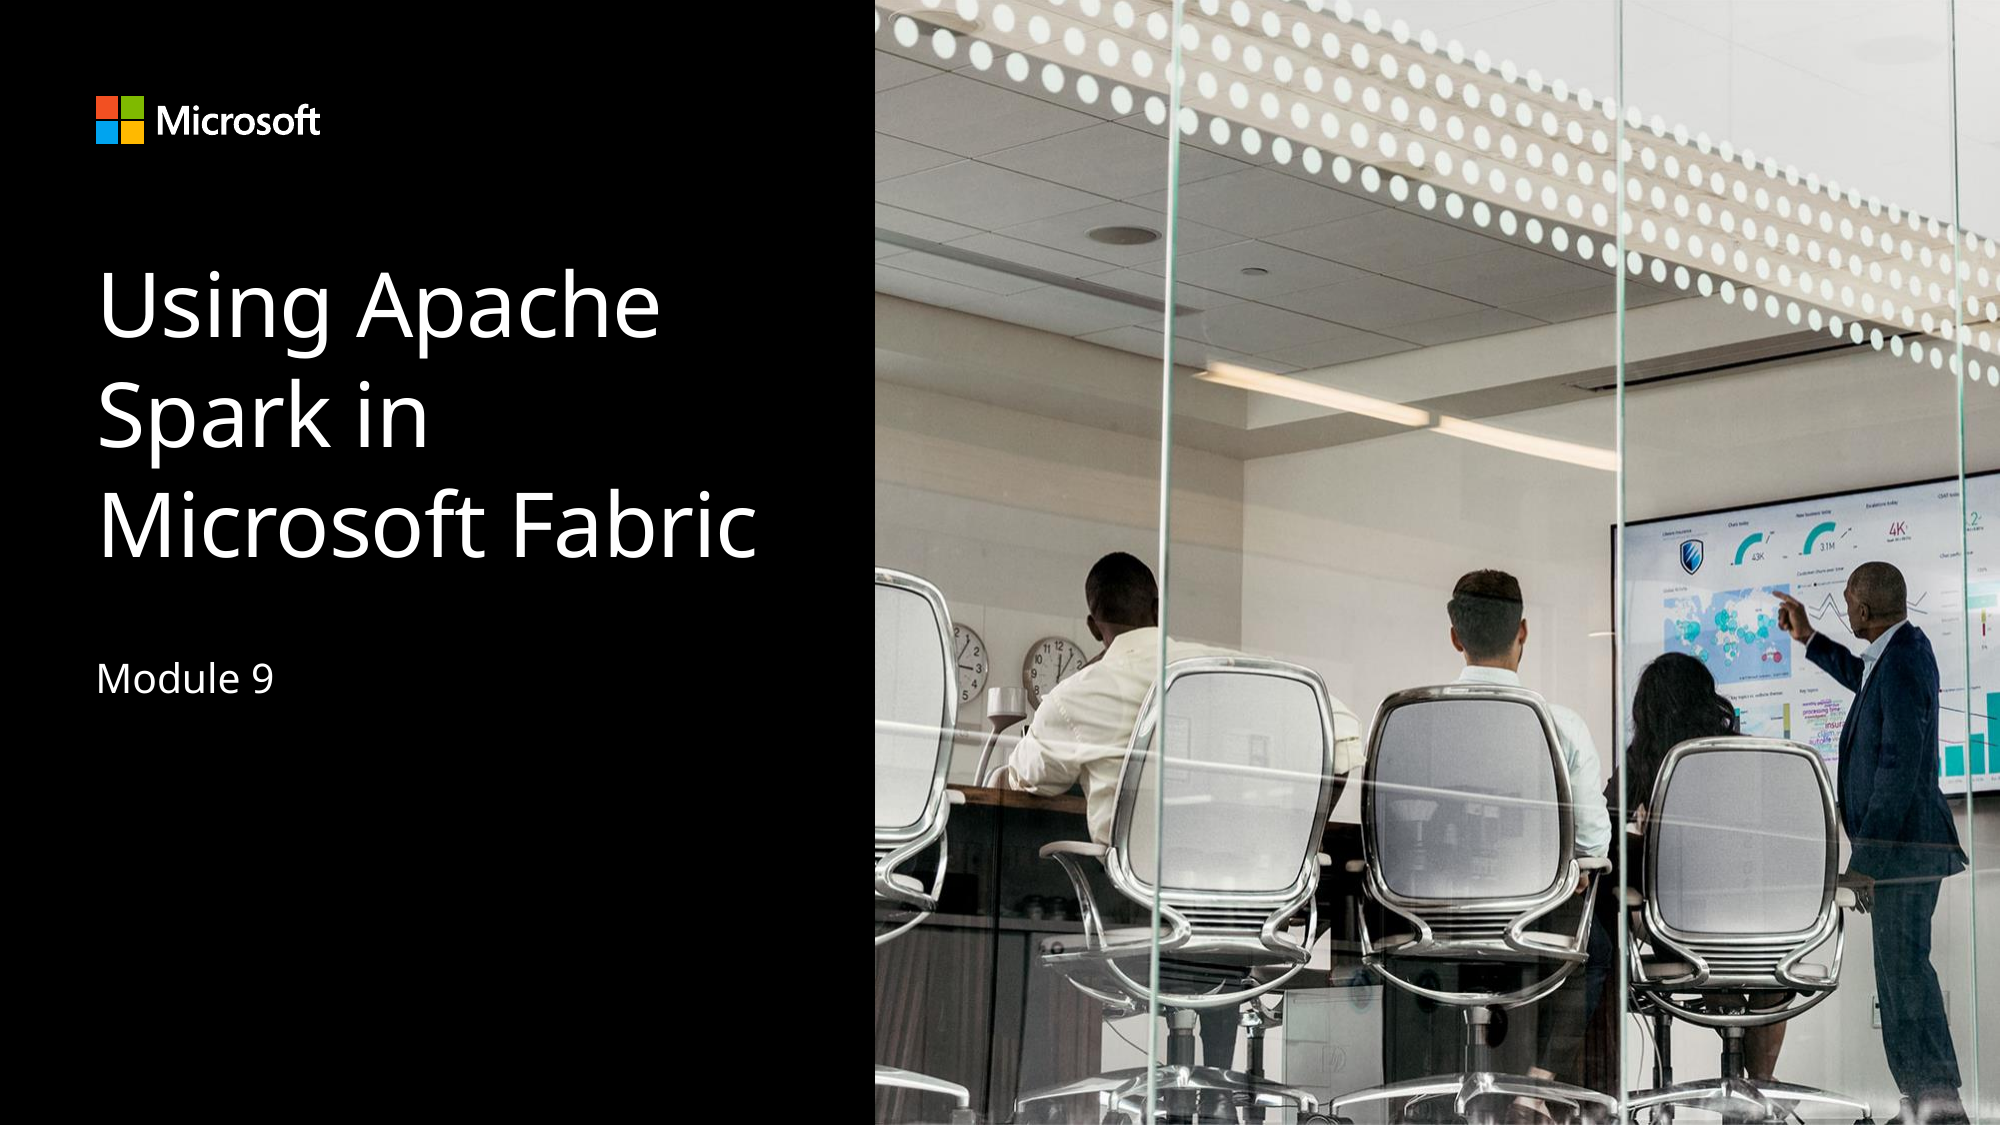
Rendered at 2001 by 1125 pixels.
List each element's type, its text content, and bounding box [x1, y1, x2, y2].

title Using Apache Spark in Microsoft Fabric [96, 246, 781, 580]
list Module 9 [95, 650, 779, 706]
picture [875, 0, 2000, 1125]
